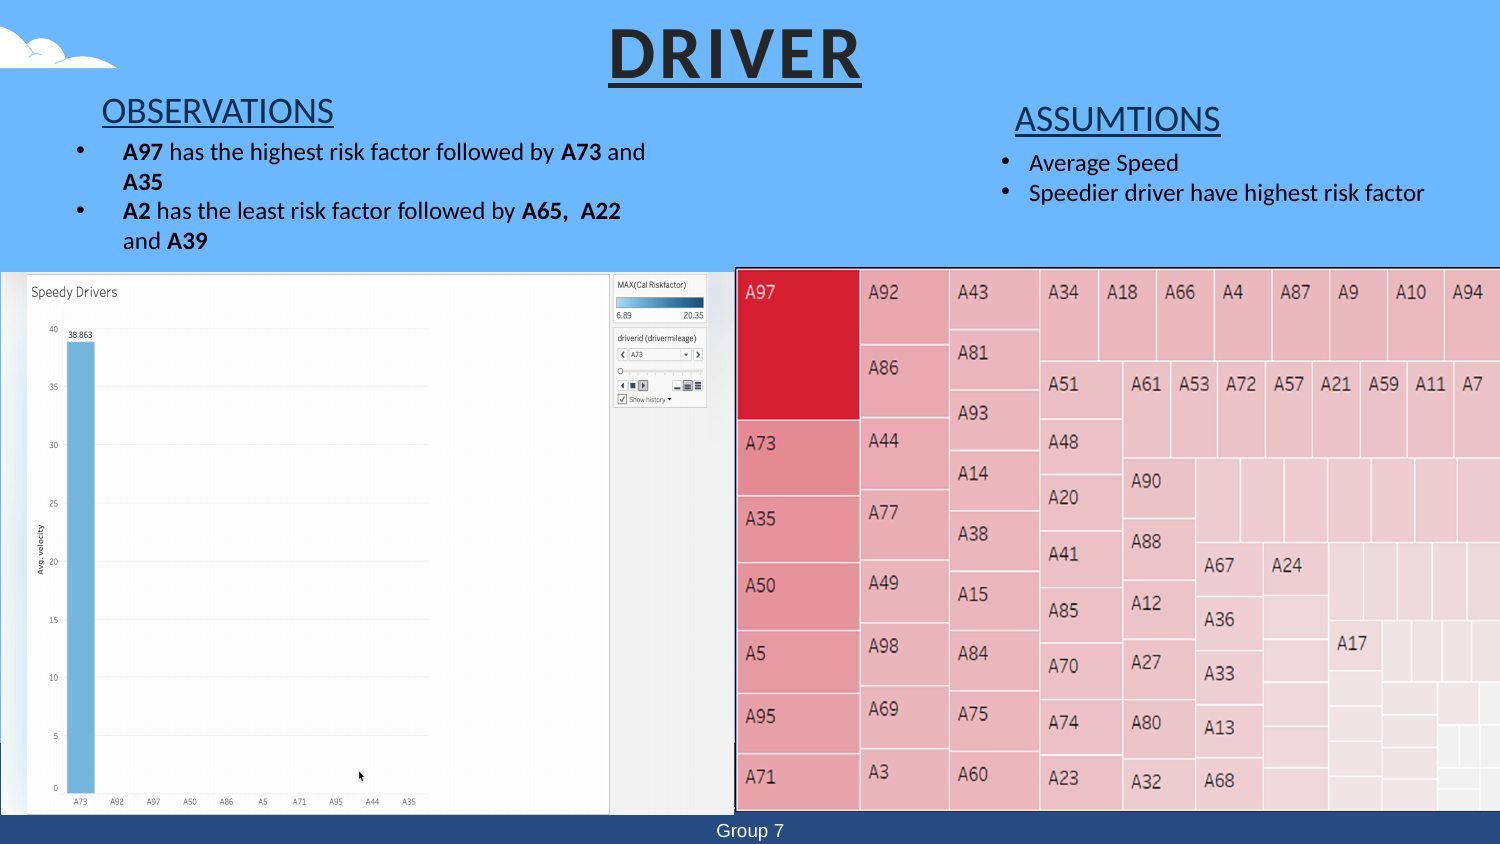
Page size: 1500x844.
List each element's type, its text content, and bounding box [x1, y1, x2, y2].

picture [735, 267, 1500, 812]
text_box OBSERVATIONS [86, 78, 376, 139]
text_box A97 has the highest risk factor followed by A73 and A35 A2 has the least risk factor followed by A65, A22 and A39 [61, 127, 673, 270]
text_box ASSUMTIONS [990, 86, 1246, 147]
text_box Group 7 [675, 820, 825, 844]
text_box Average Speed Speedier driver have highest risk factor [985, 138, 1500, 244]
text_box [0, 271, 735, 816]
text_box Driver [549, 22, 922, 87]
